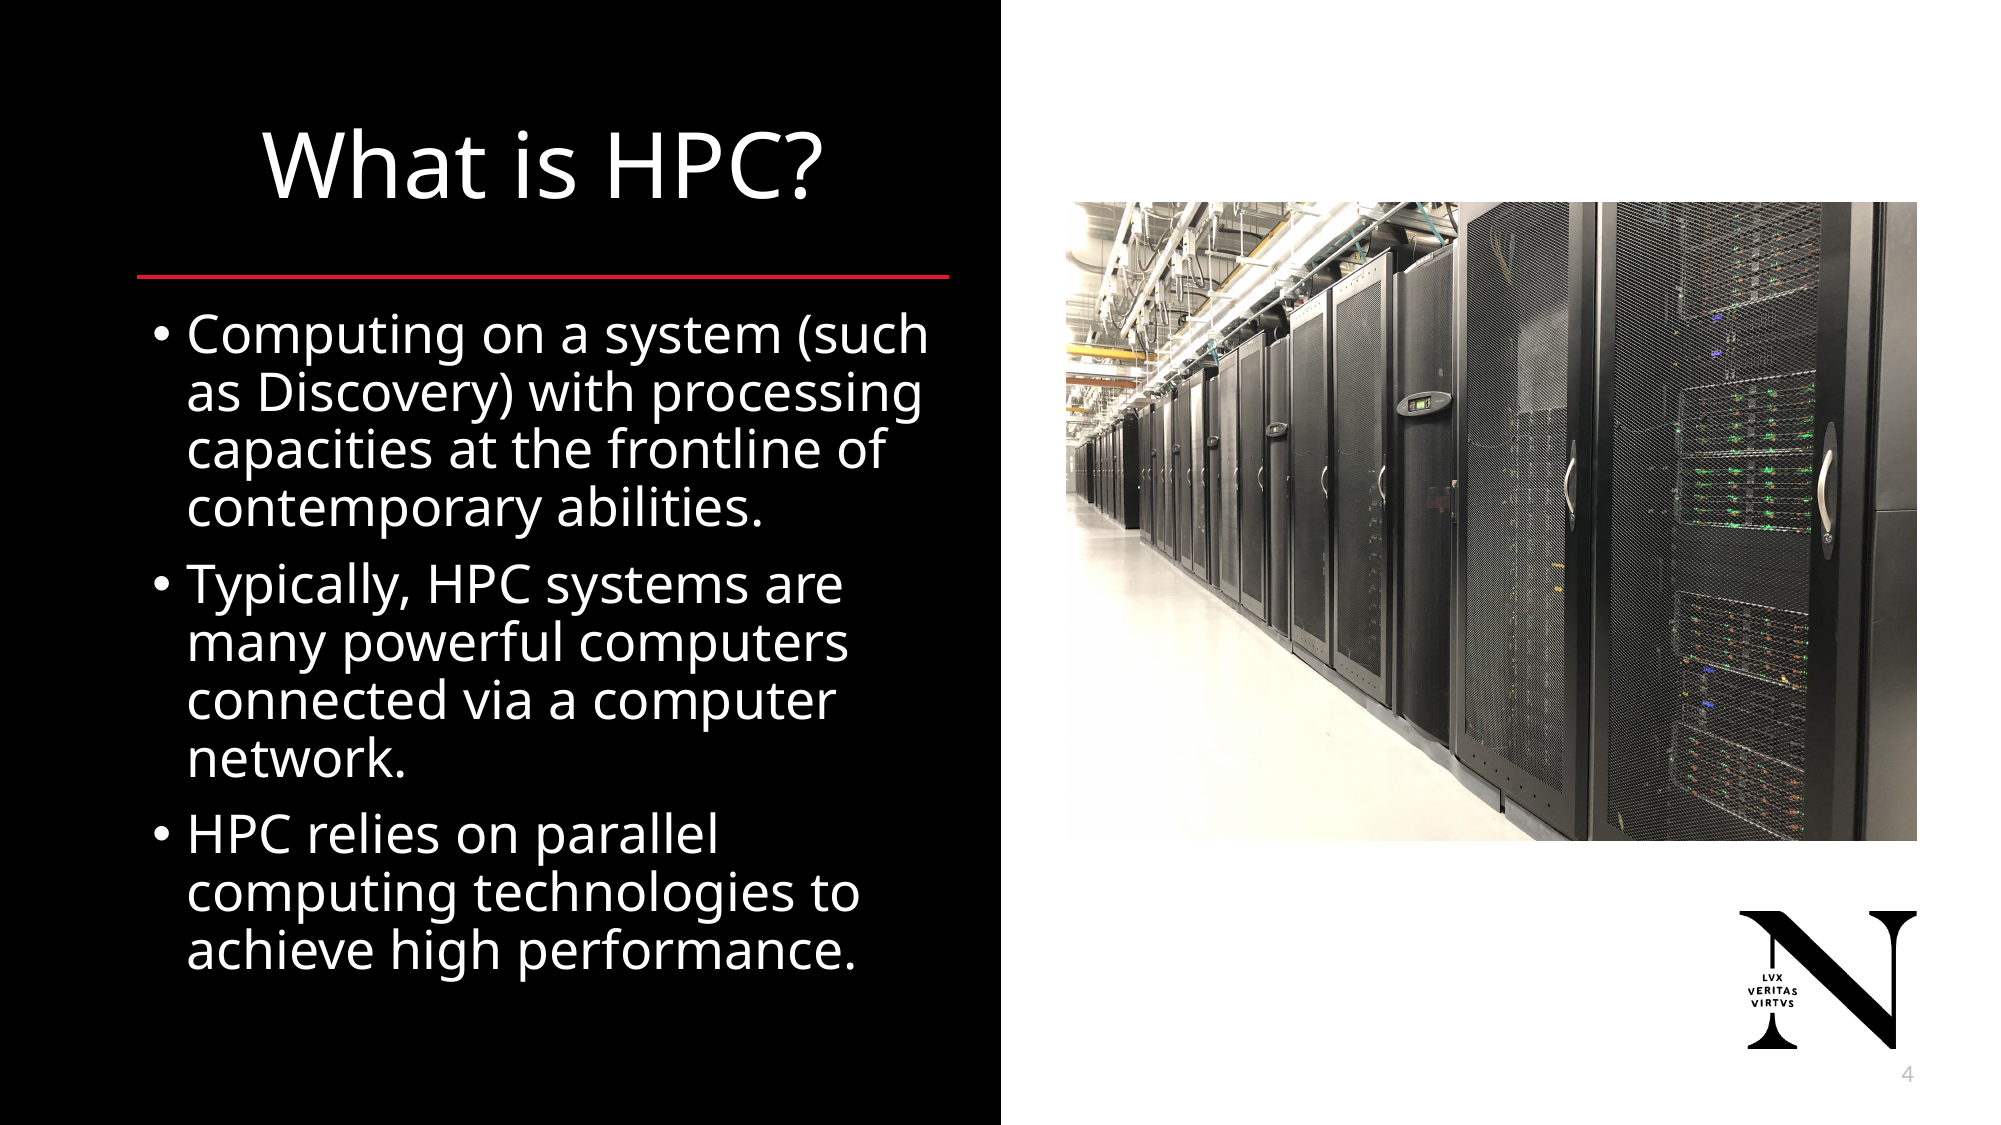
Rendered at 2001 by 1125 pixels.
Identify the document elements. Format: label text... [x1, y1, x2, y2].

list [1066, 202, 1917, 841]
list Computing on a system (such as Discovery) with processing capacities at the frontline of contemporary abilities. Typically, HPC systems are many powerful computers connected via a computer network. HPC relies on parallel computing technologies to achieve high performance. [137, 299, 949, 1014]
slide_number 5 [1479, 1042, 1930, 1103]
title What is HPC? [137, 59, 949, 278]
